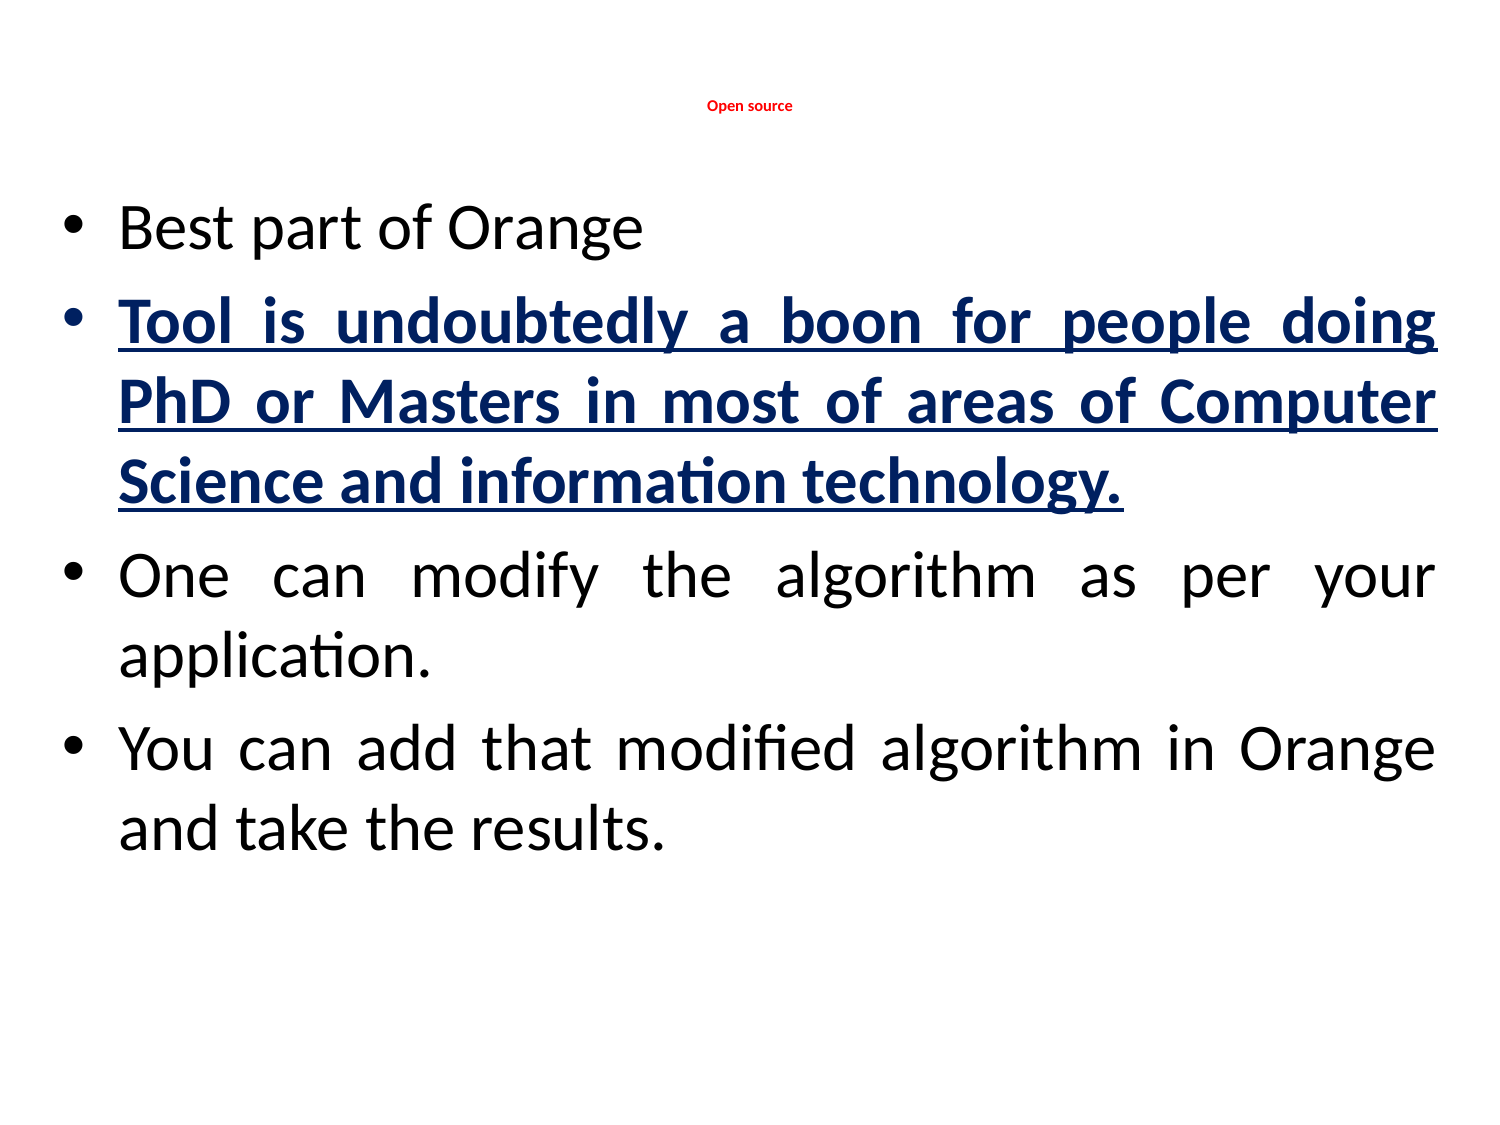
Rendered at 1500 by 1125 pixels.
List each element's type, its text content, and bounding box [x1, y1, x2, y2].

list Best part of Orange Tool is undoubtedly a boon for people doing PhD or Masters in most of areas of Computer Science and information technology. One can modify the algorithm as per your application. You can add that modified algorithm in Orange and take the results. [46, 175, 1454, 1067]
title Open source [75, 45, 1425, 164]
